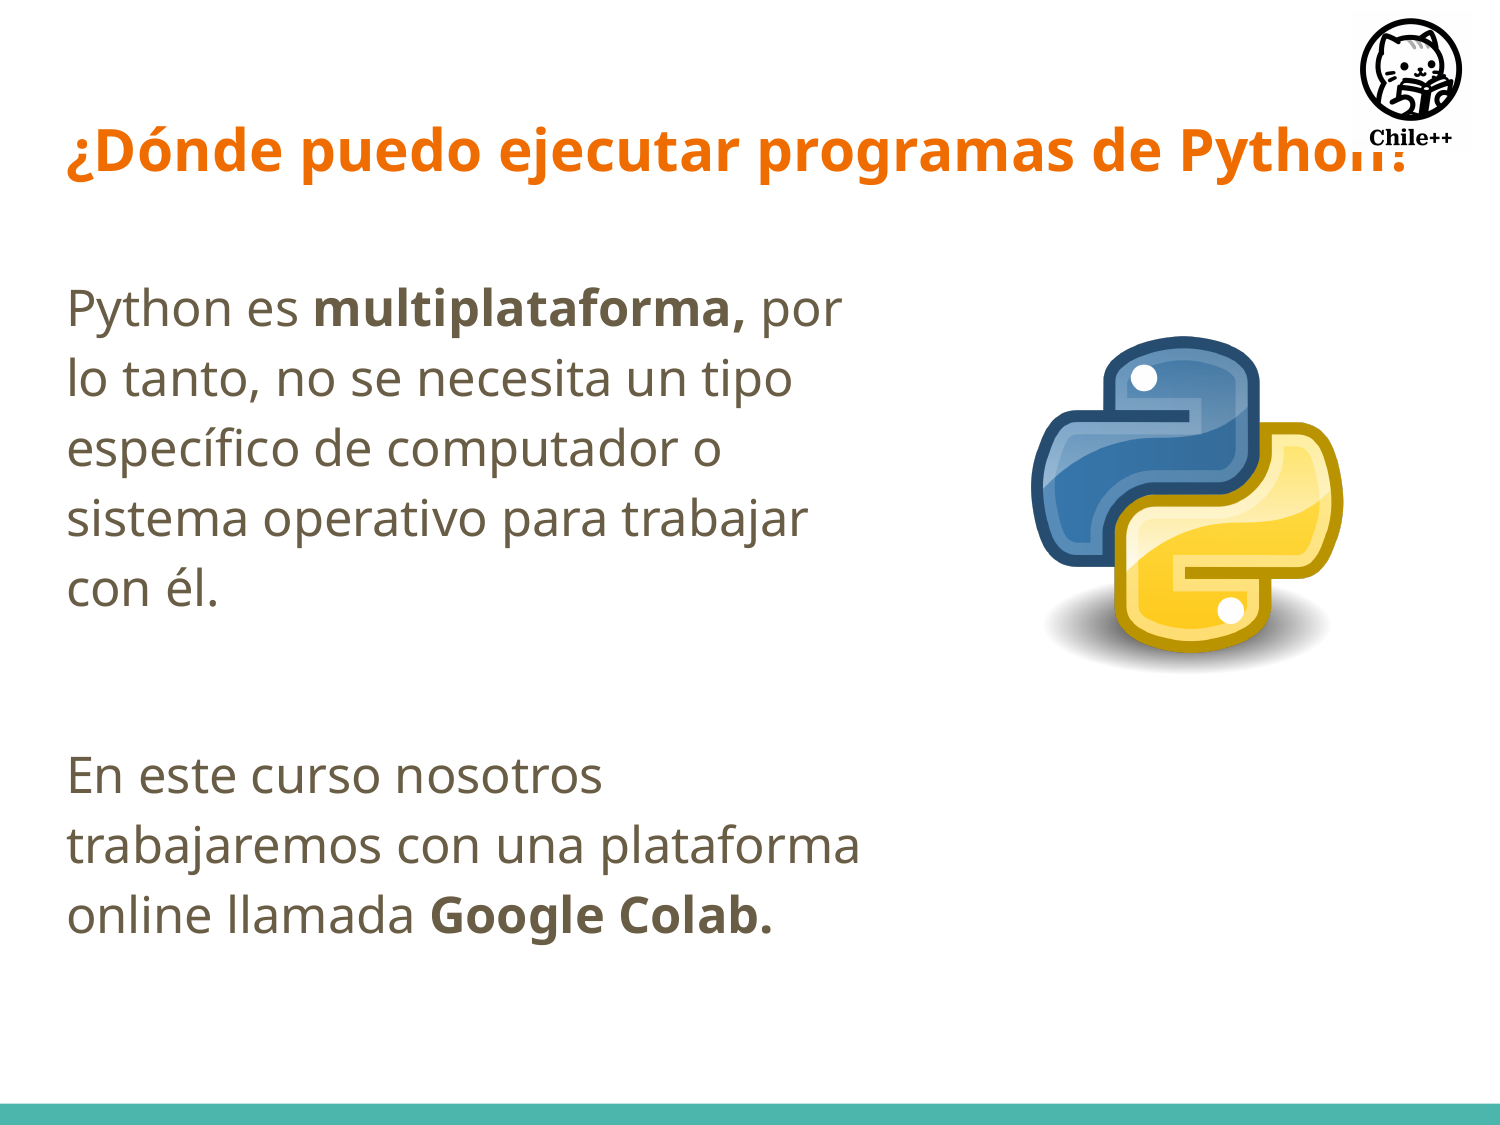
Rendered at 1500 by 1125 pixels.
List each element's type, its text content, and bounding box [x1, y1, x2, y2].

list Python es multiplataforma, por lo tanto, no se necesita un tipo específico de computador o sistema operativo para trabajar con él. En este curso nosotros trabajaremos con una plataforma online llamada Google Colab. [51, 252, 878, 975]
picture [1009, 328, 1364, 683]
title ¿Dónde puedo ejecutar programas de Python? [51, 97, 1449, 252]
picture [1350, 10, 1472, 152]
